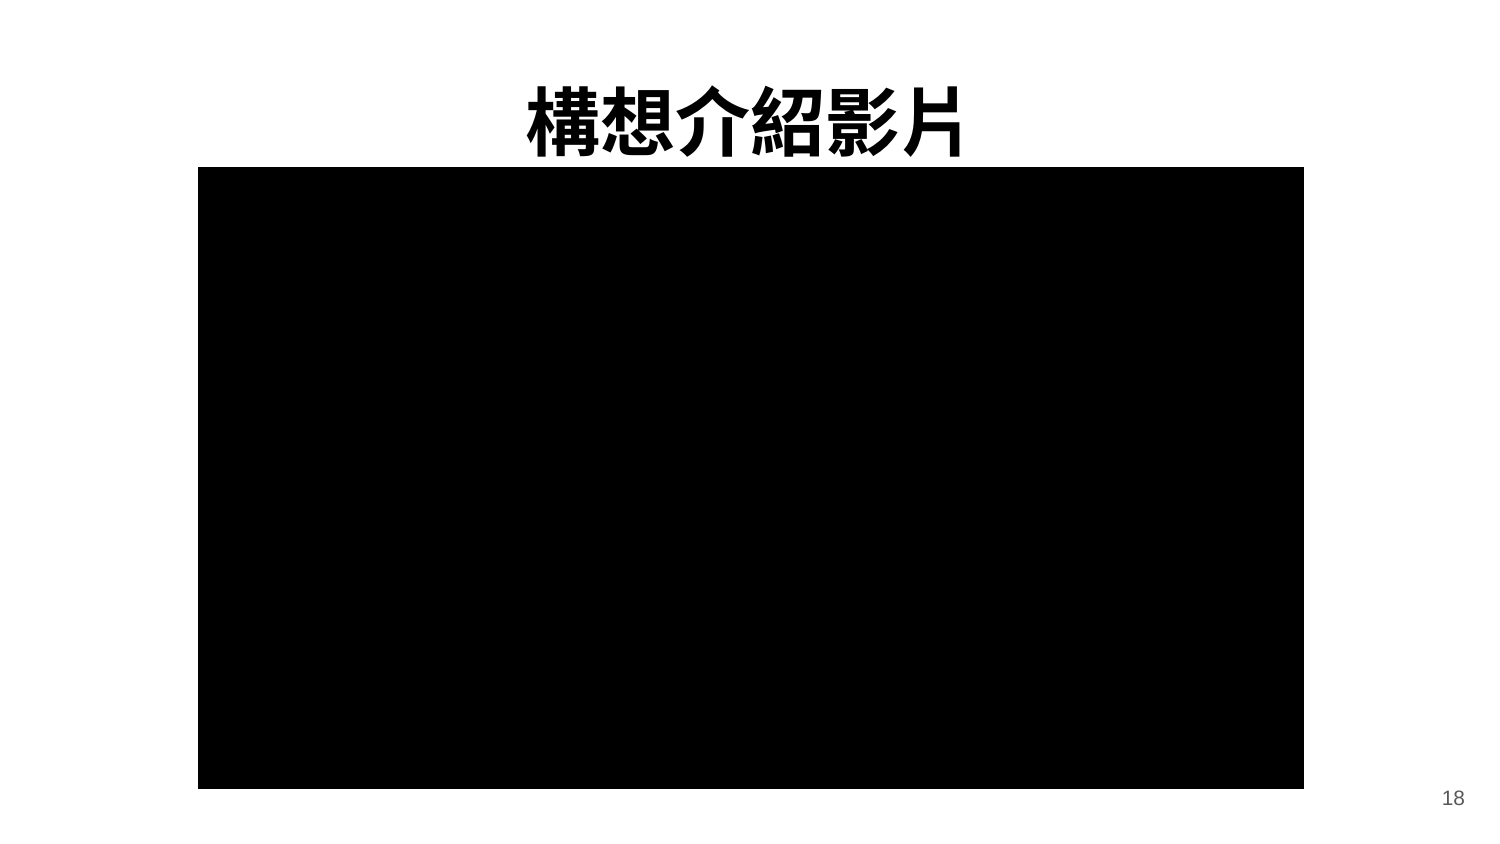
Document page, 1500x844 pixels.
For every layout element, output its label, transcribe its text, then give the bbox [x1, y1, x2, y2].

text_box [196, 166, 1305, 790]
title 構想介紹影片 [51, 72, 1449, 167]
slide_number 18 [1389, 764, 1480, 830]
